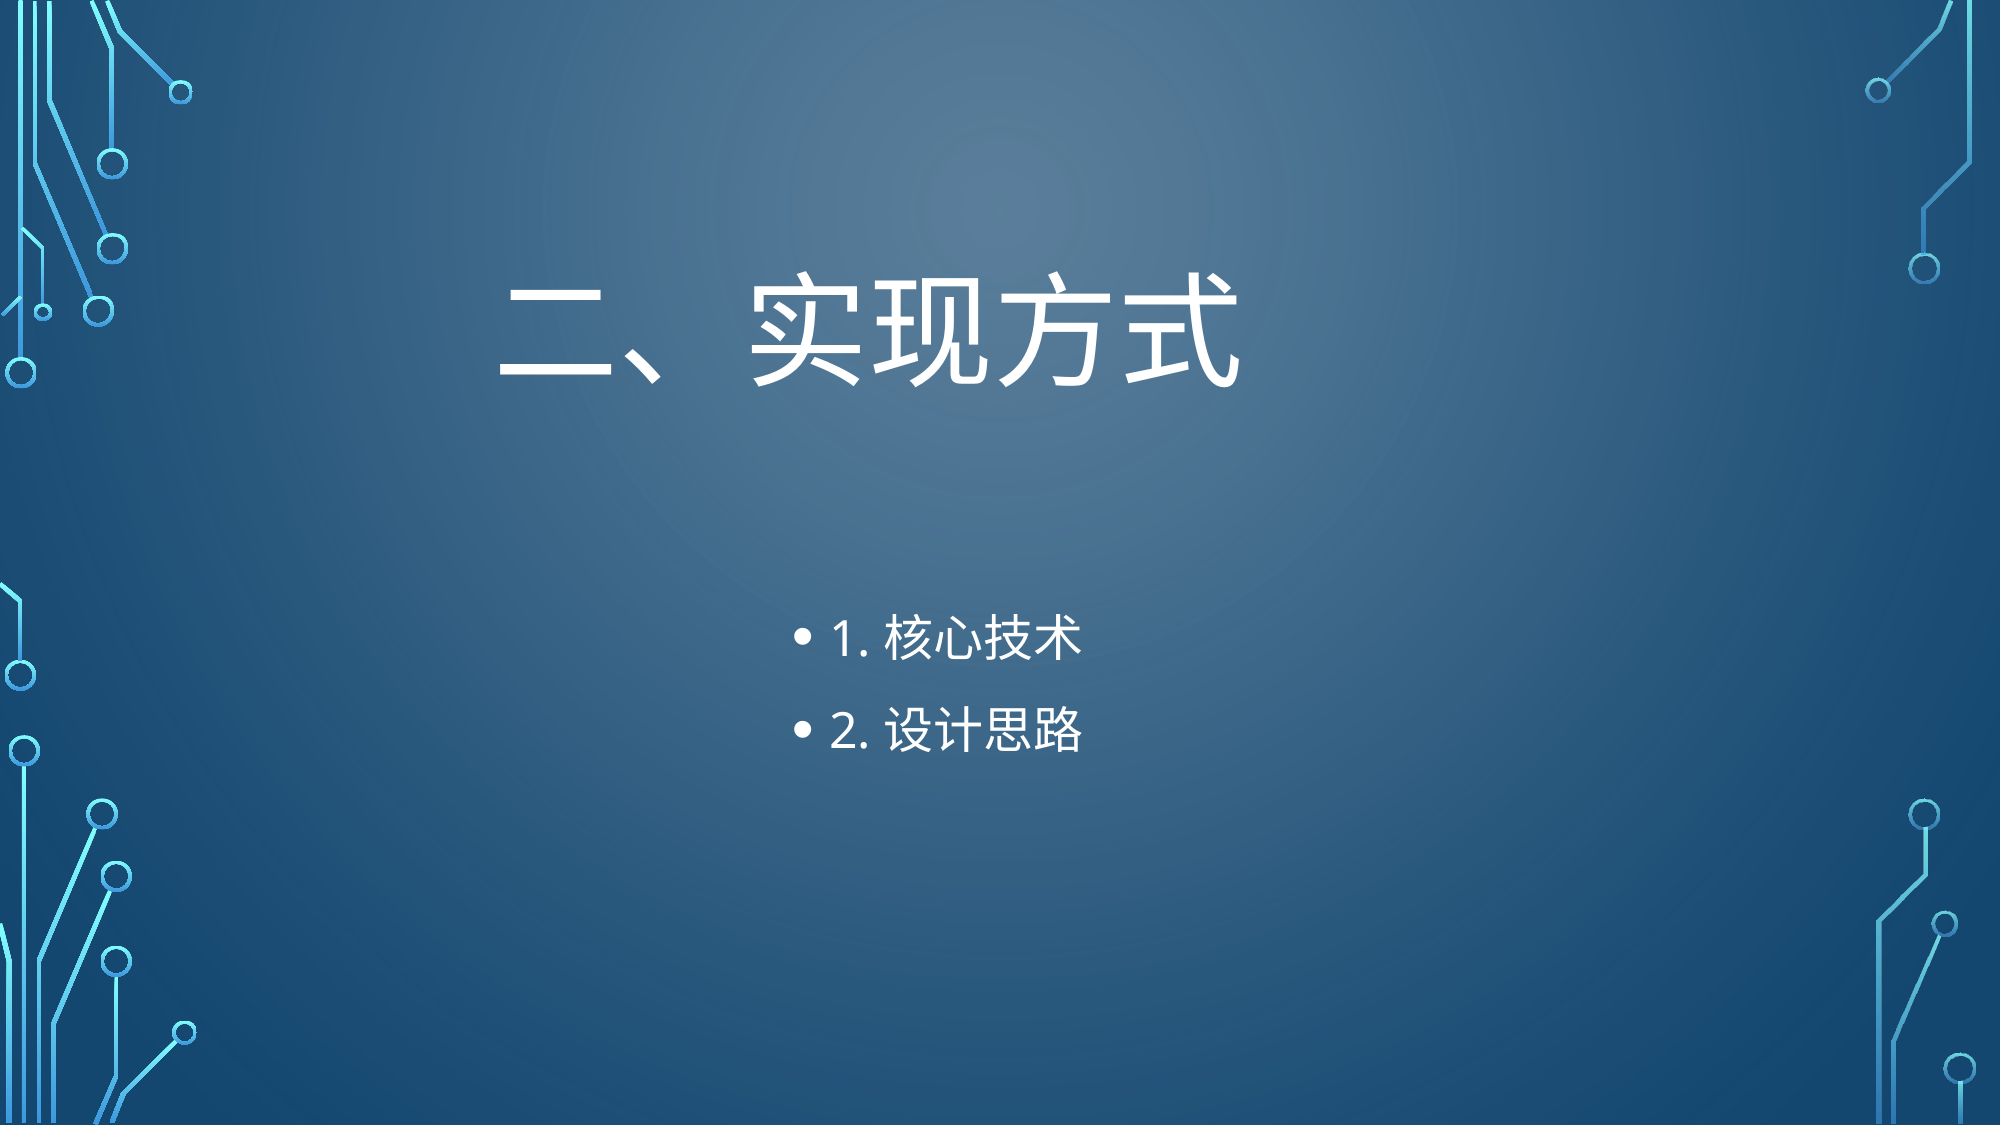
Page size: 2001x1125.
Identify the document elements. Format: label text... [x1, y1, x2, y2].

list 1.核心技术 2.设计思路 [776, 586, 2000, 1125]
title 二、实现方式 [478, 215, 2000, 459]
